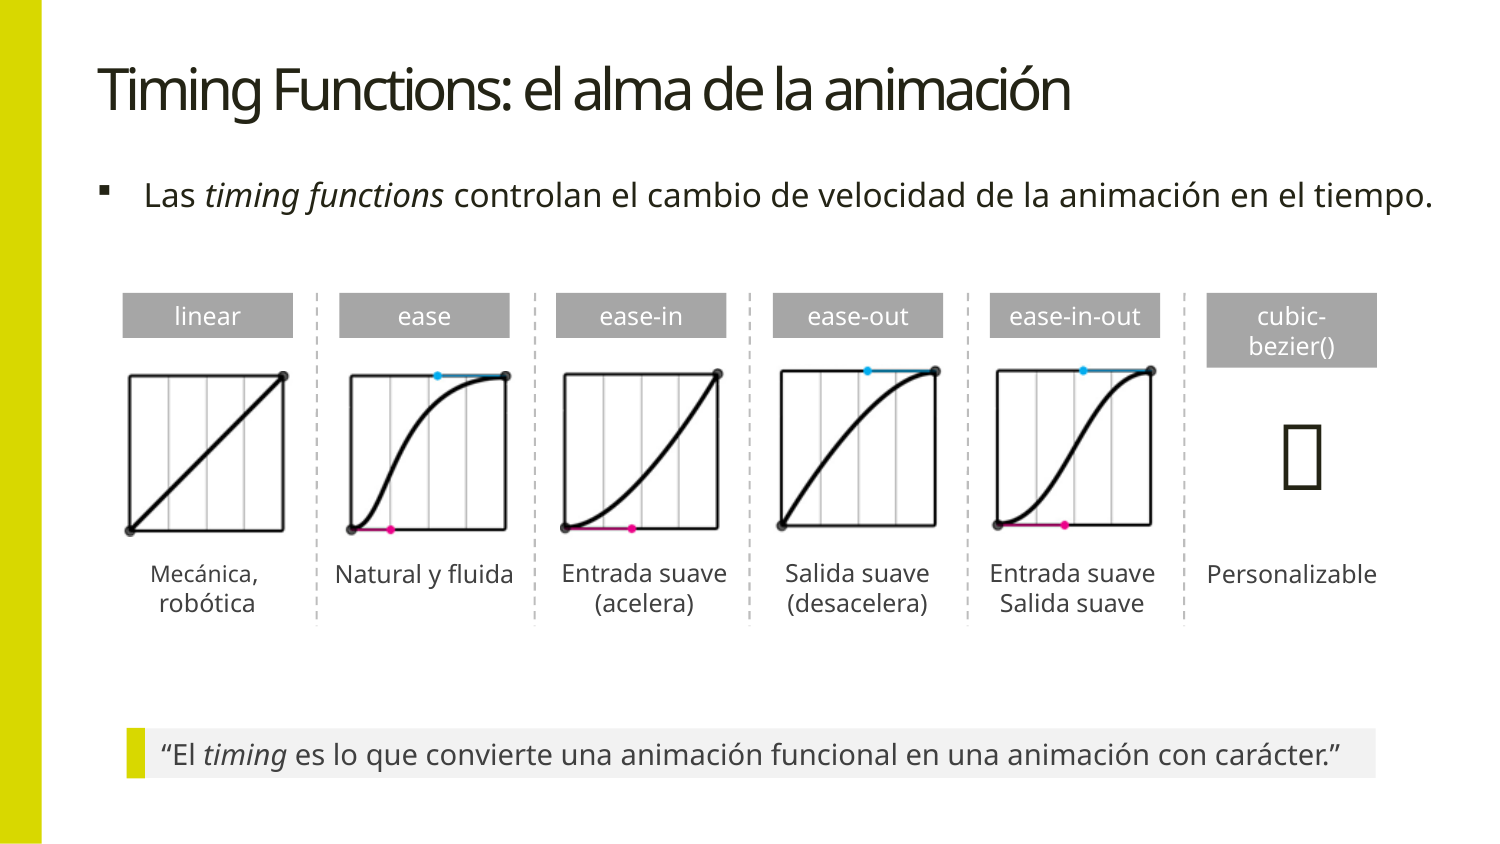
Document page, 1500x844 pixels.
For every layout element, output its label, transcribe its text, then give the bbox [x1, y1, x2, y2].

title Timing Functions: el alma de la animación [96, 29, 1463, 123]
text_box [126, 727, 1377, 779]
text_box Las timing functions controlan el cambio de velocidad de la animación en el tiempo. [96, 174, 1462, 215]
text_box [0, 0, 42, 844]
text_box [121, 292, 1378, 627]
